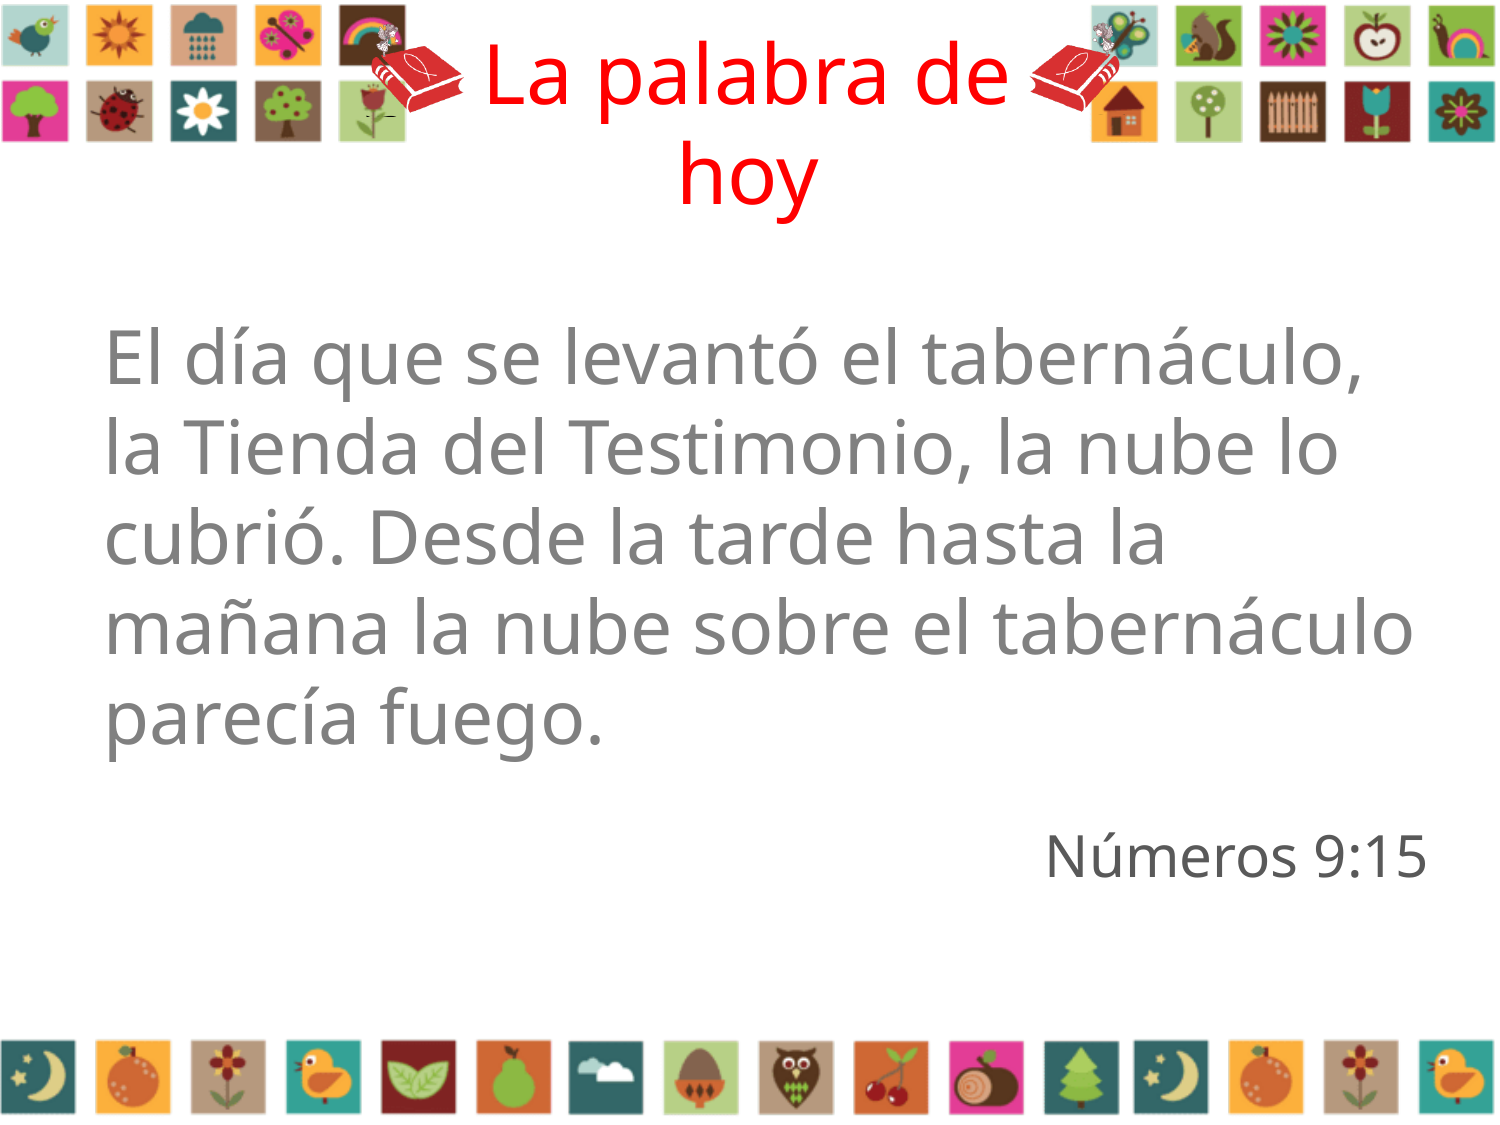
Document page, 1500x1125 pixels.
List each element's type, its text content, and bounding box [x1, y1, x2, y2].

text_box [0, 1028, 1500, 1118]
text_box La palabra de hoy [414, 13, 1080, 229]
picture [998, 3, 1500, 150]
text_box El día que se levantó el tabernáculo, la Tienda del Testimonio, la nube lo cubrió. Desde la tarde hasta la mañana la nube sobre el tabernáculo parecía fuego. [88, 302, 1436, 768]
text_box Números 9:15 [812, 811, 1444, 896]
picture [0, 3, 496, 150]
